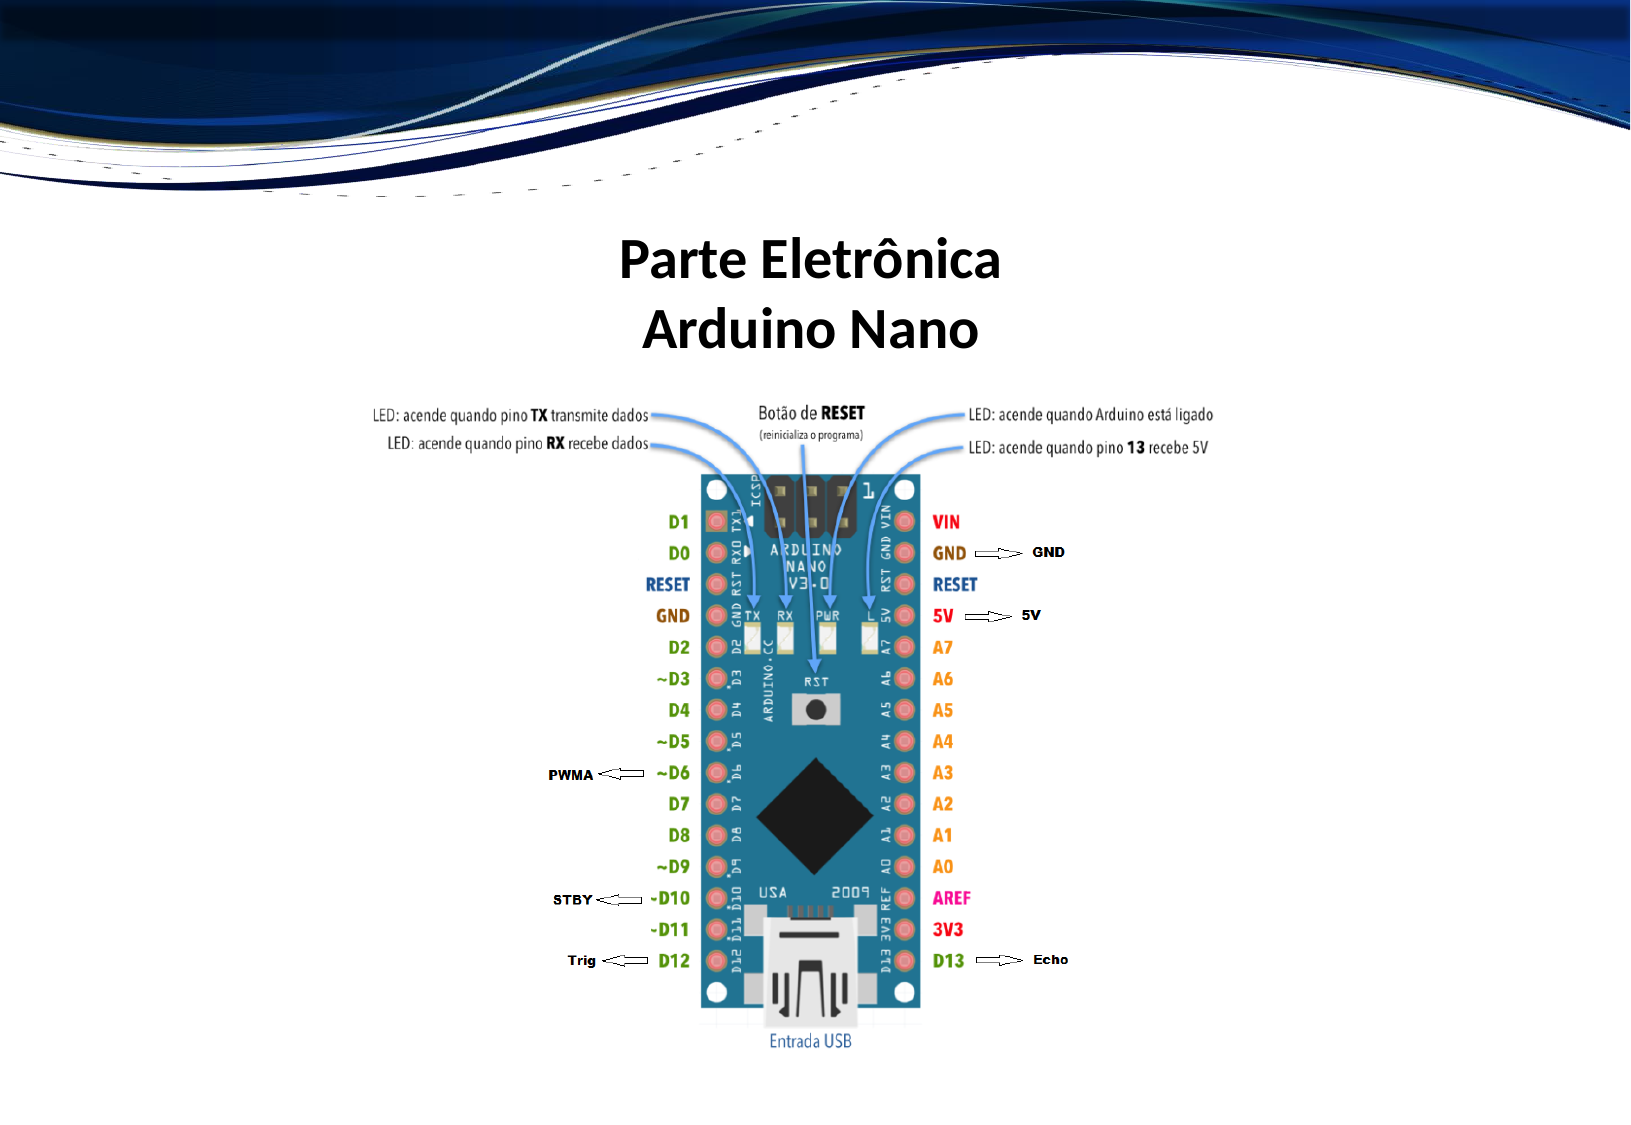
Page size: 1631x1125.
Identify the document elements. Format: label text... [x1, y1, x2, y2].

title Parte Eletrônica Arduino Nano [118, 219, 1504, 408]
picture [0, 0, 1631, 197]
picture [367, 396, 1255, 1053]
